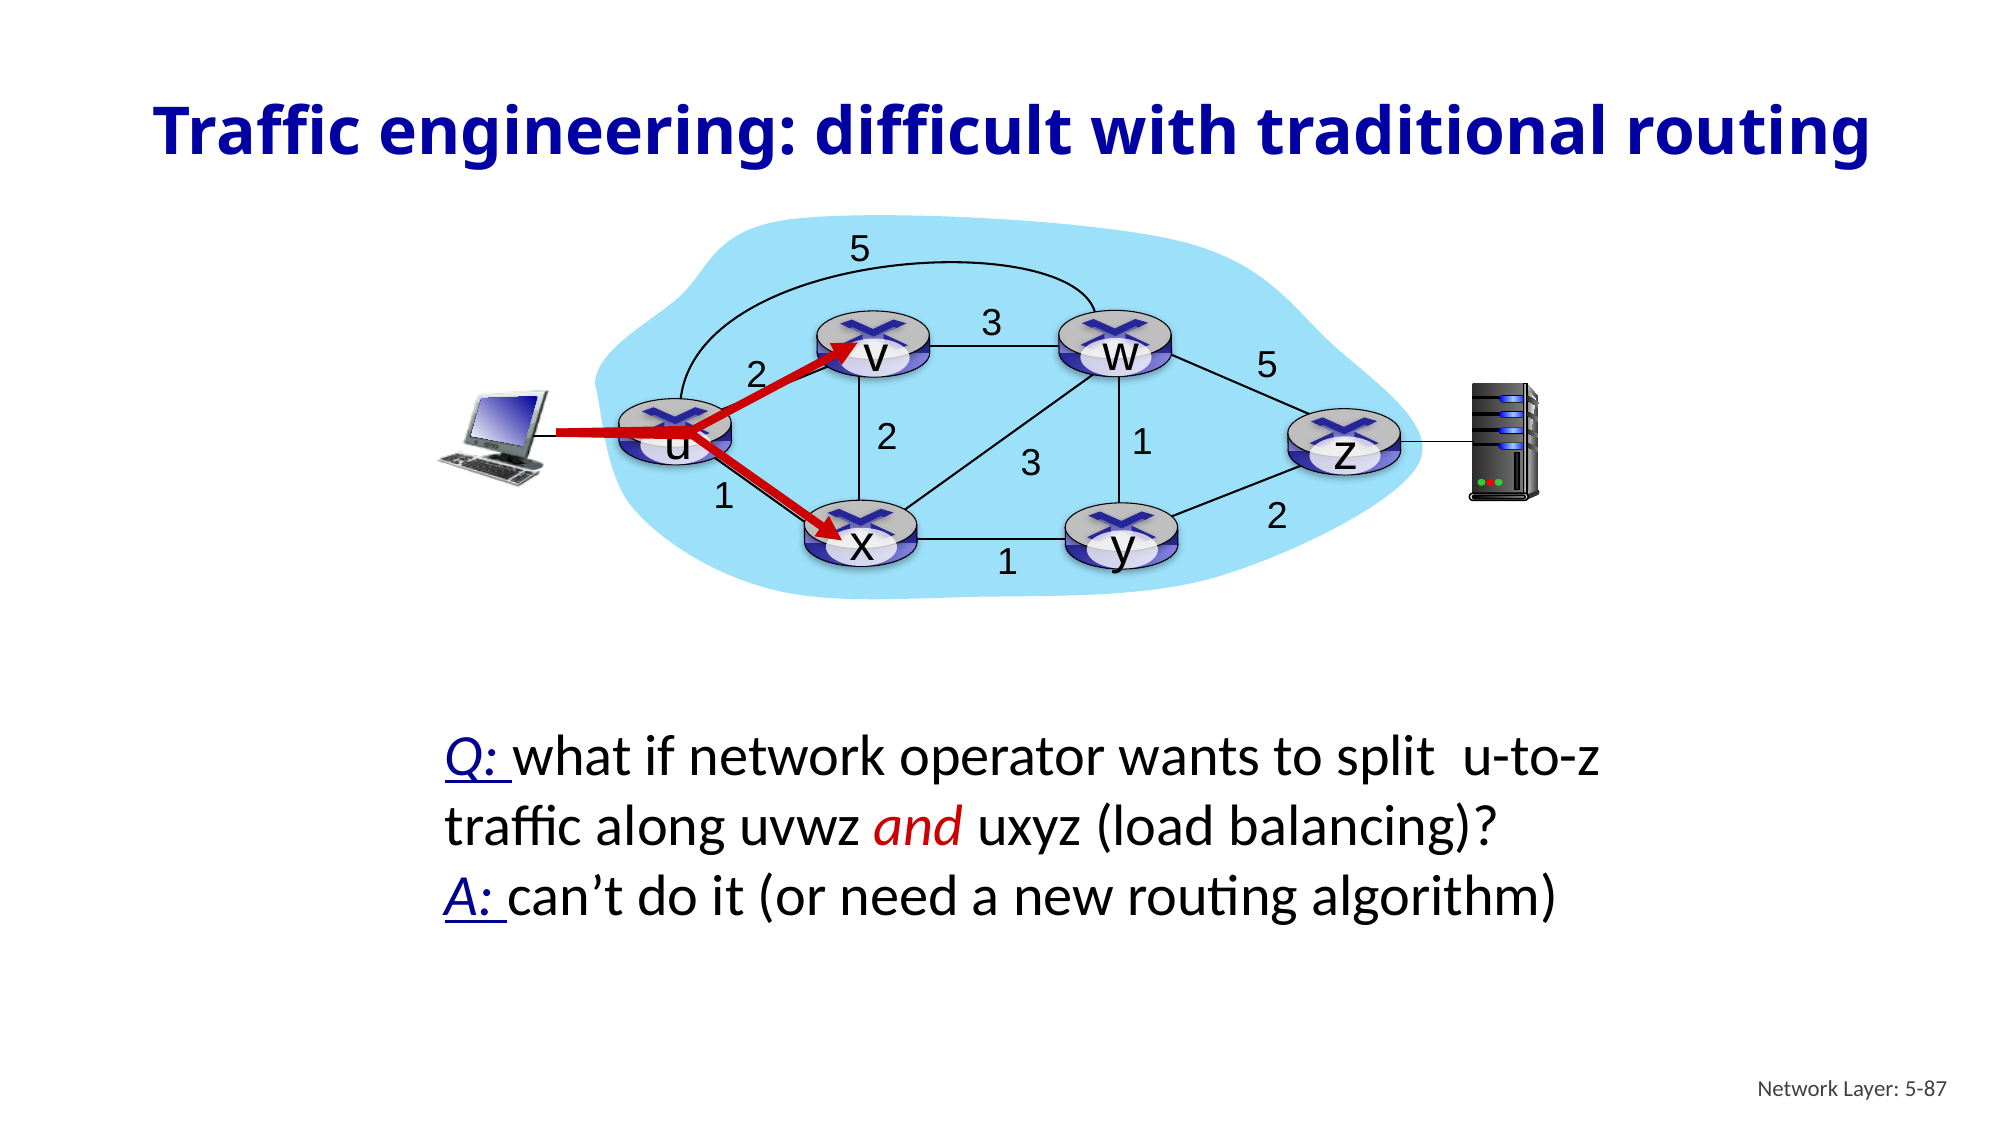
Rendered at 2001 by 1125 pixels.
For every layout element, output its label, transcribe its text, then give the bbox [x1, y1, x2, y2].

title Traffic engineering: difficult with traditional routing [137, 59, 1895, 207]
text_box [556, 342, 858, 541]
slide_number Network Layer: 5-87 [1512, 1056, 1963, 1117]
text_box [411, 209, 1540, 604]
text_box Q: what if network operator wants to split u-to-z traffic along uvwz and uxyz (load balancing)? A: can’t do it (or need a new routing algorithm) [430, 710, 1647, 935]
